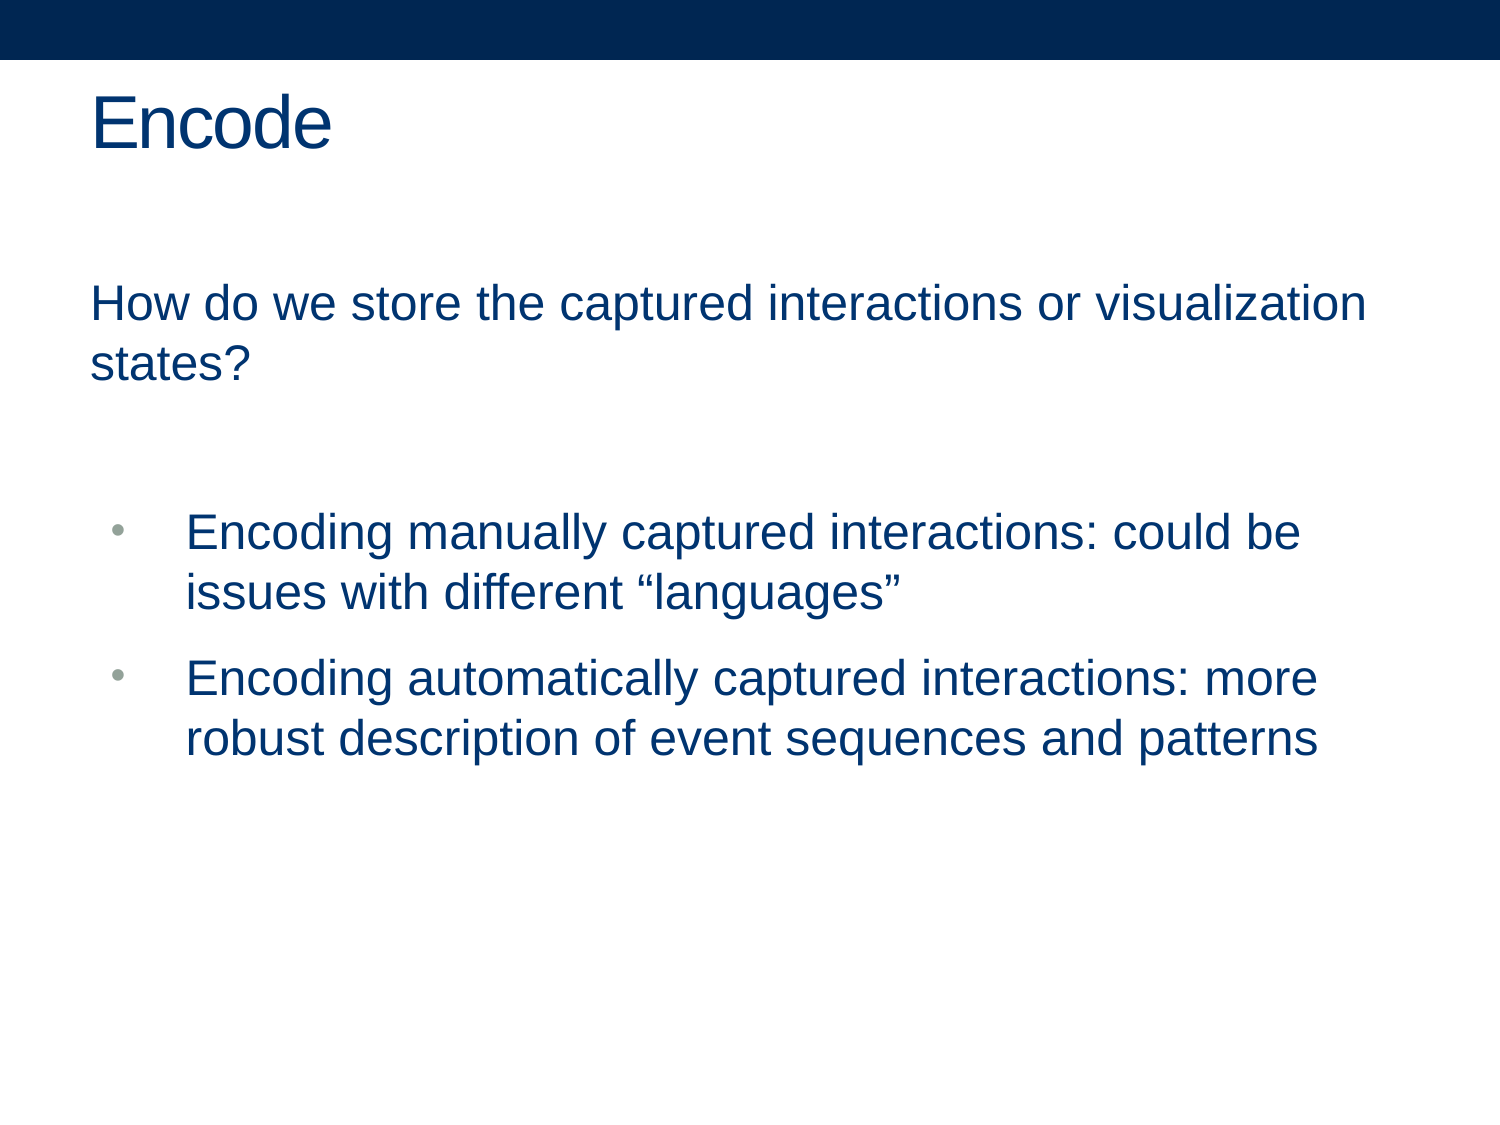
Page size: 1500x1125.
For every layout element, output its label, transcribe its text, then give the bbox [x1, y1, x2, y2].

list How do we store the captured interactions or visualization states? Encoding manually captured interactions: could be issues with different “languages” Encoding automatically captured interactions: more robust description of event sequences and patterns [75, 262, 1425, 1063]
title Encode [75, 37, 1425, 200]
